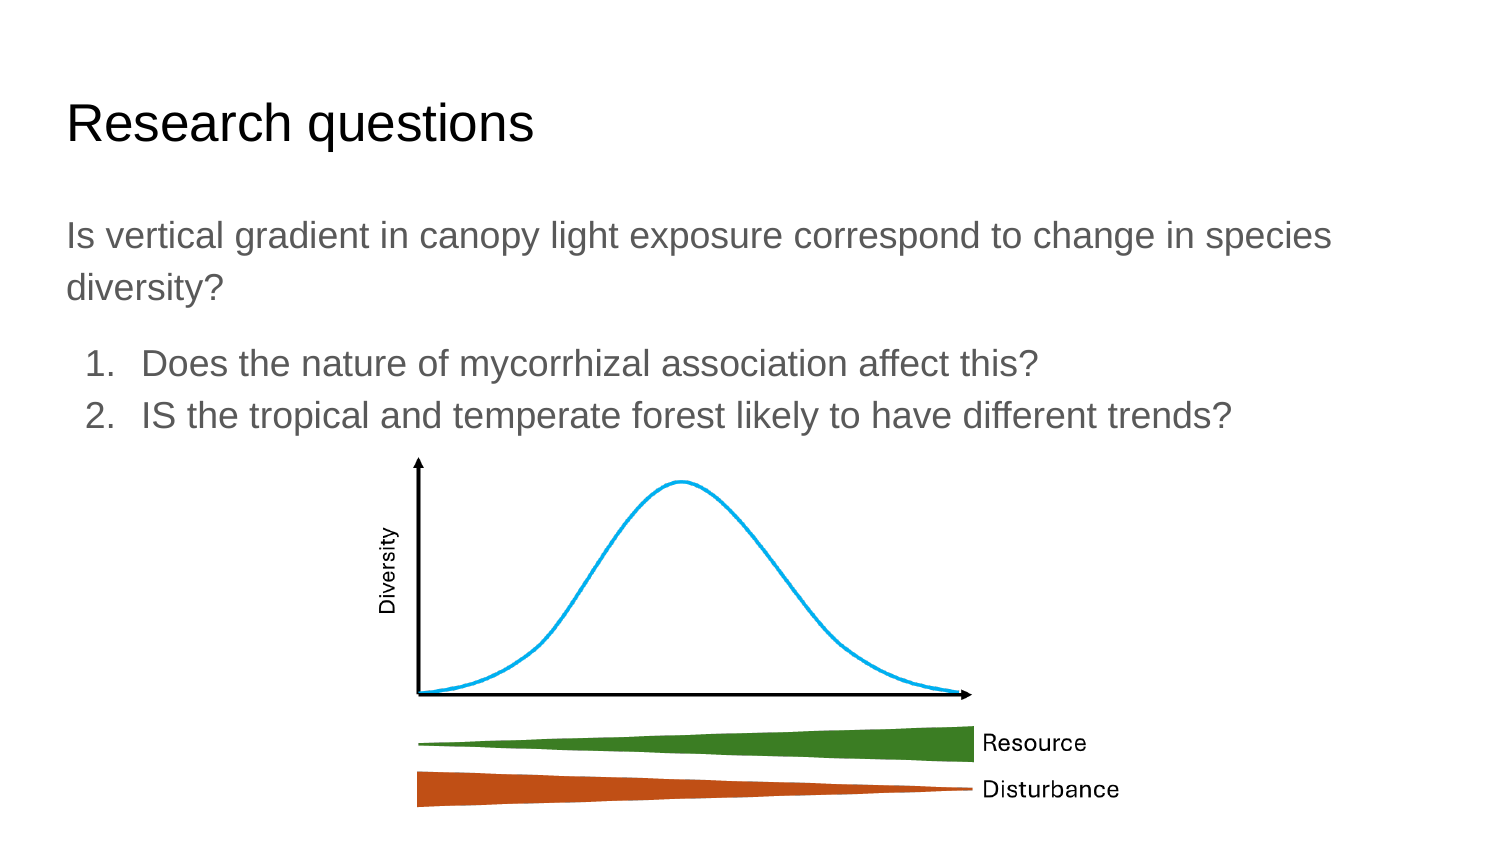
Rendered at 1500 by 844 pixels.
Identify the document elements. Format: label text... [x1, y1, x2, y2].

list Is vertical gradient in canopy light exposure correspond to change in species diversity? Does the nature of mycorrhizal association affect this? IS the tropical and temperate forest likely to have different trends? [51, 189, 1449, 750]
title Research questions [51, 72, 1449, 167]
picture [365, 445, 1135, 821]
